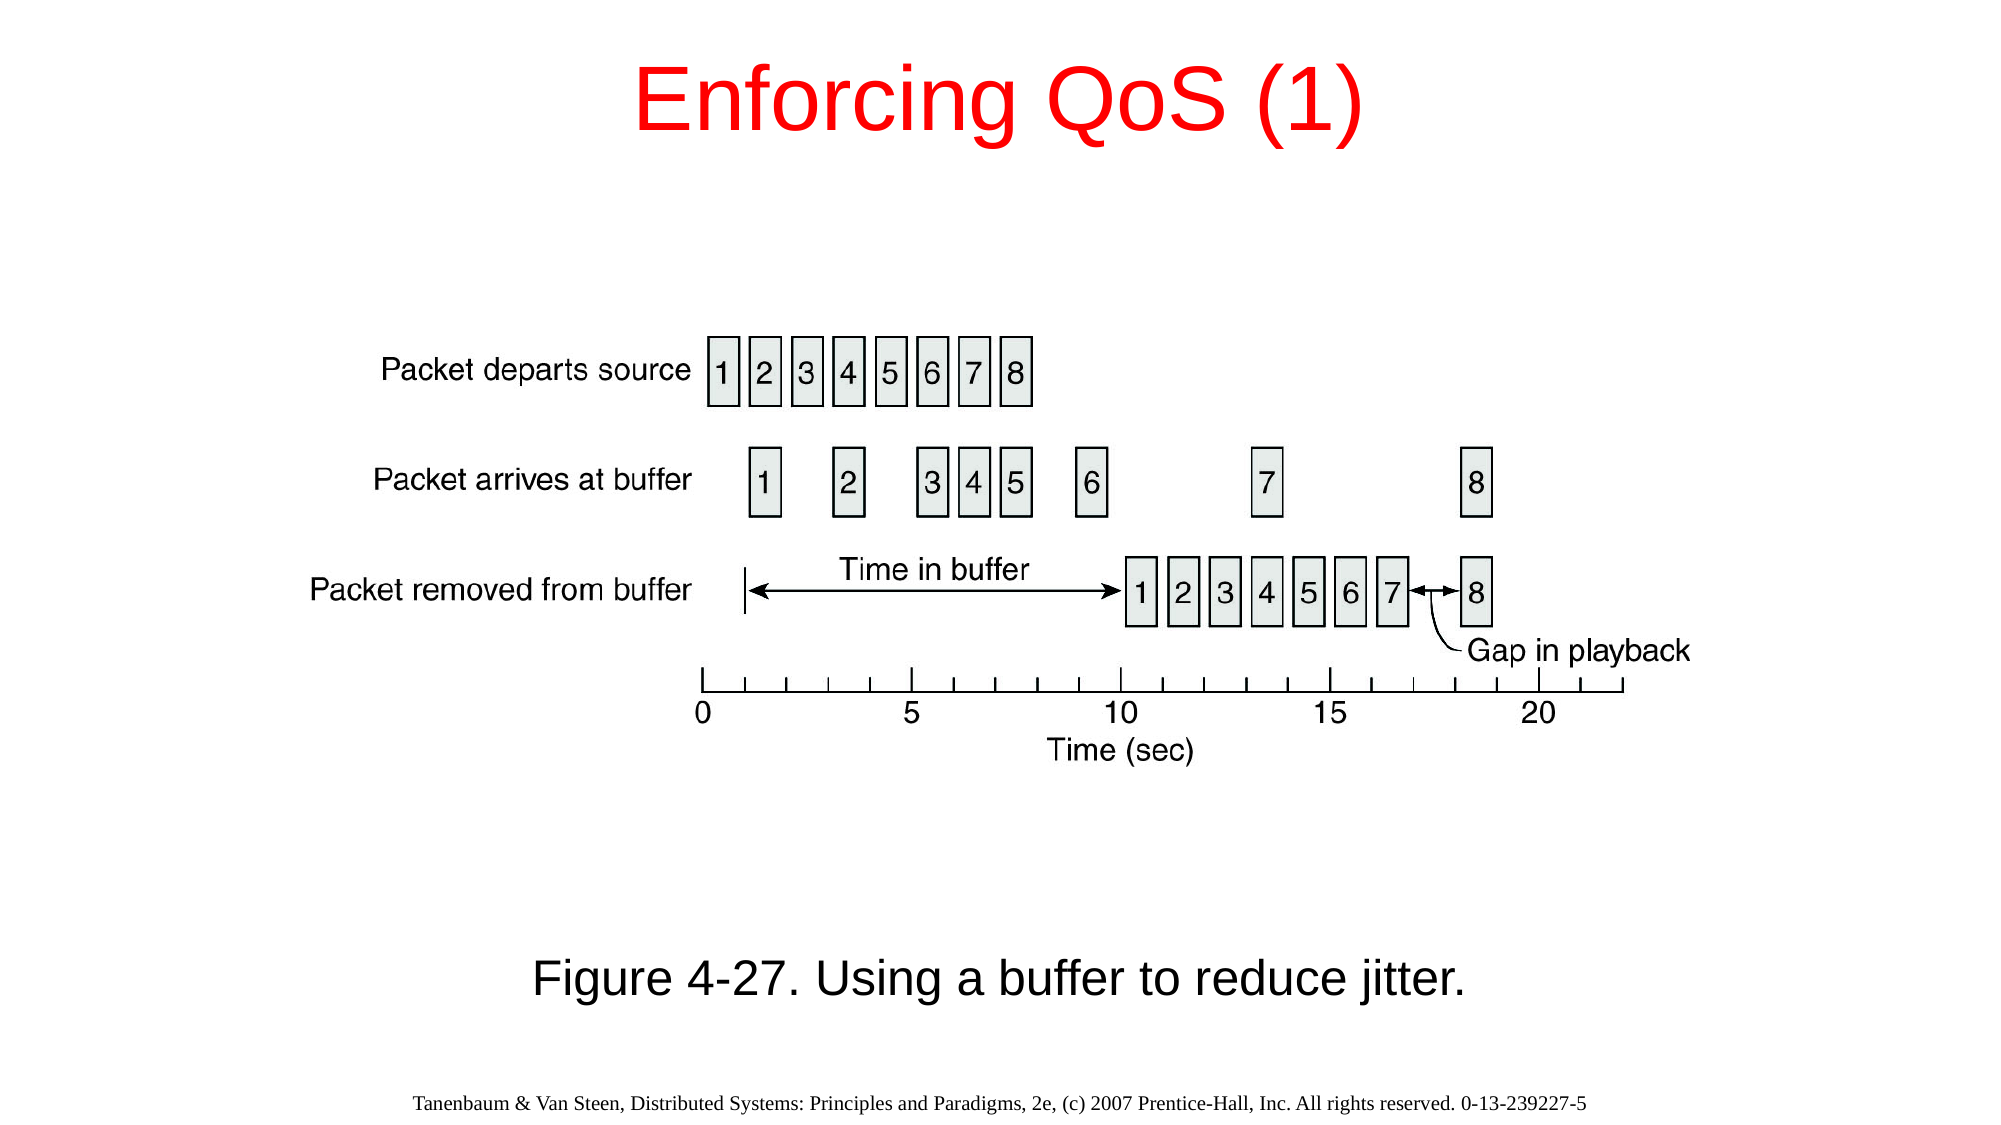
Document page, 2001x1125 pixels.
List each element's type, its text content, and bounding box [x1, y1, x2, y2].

footer Tanenbaum & Van Steen, Distributed Systems: Principles and Paradigms, 2e, (c) 2007 Prentice-Hall, Inc. All rights reserved. 0-13-239227-5 [0, 1082, 2000, 1111]
title Enforcing QoS (1) [0, 0, 2000, 188]
picture [309, 336, 1691, 767]
list Figure 4-27. Using a buffer to reduce jitter. [0, 937, 2000, 1075]
